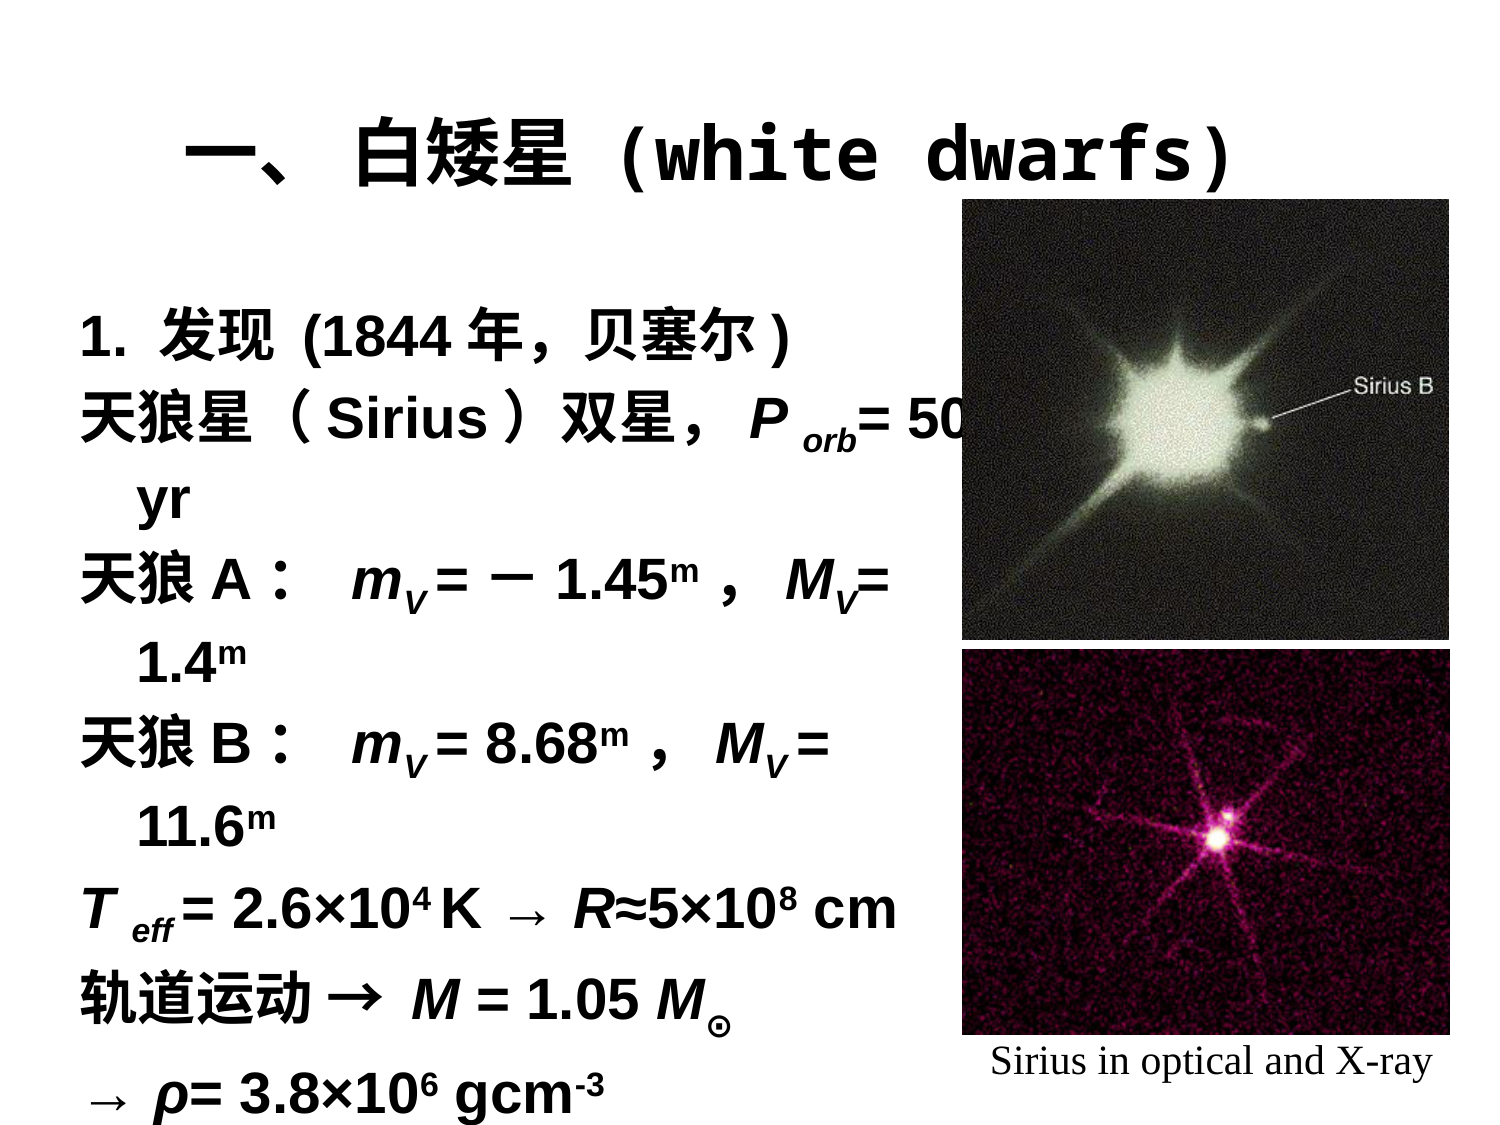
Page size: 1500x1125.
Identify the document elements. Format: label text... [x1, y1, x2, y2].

list 1. 发现 (1844年，贝塞尔) 天狼星（Sirius）双星，P orb= 50 yr 天狼A： mV =－1.45m，MV= 1.4m 天狼B： mV = 8.68m，MV = 11.6m T eff = 2.6×104 K → R≈5×108 cm 轨道运动 → M = 1.05 M⊙ → ρ= 3.8×106 gcm-3 [64, 290, 961, 975]
picture [962, 199, 1449, 640]
title 一、 白矮星 (white dwarfs) [87, 81, 1363, 207]
picture [962, 649, 1450, 1036]
text_box Sirius in optical and X-ray [974, 1025, 1500, 1090]
